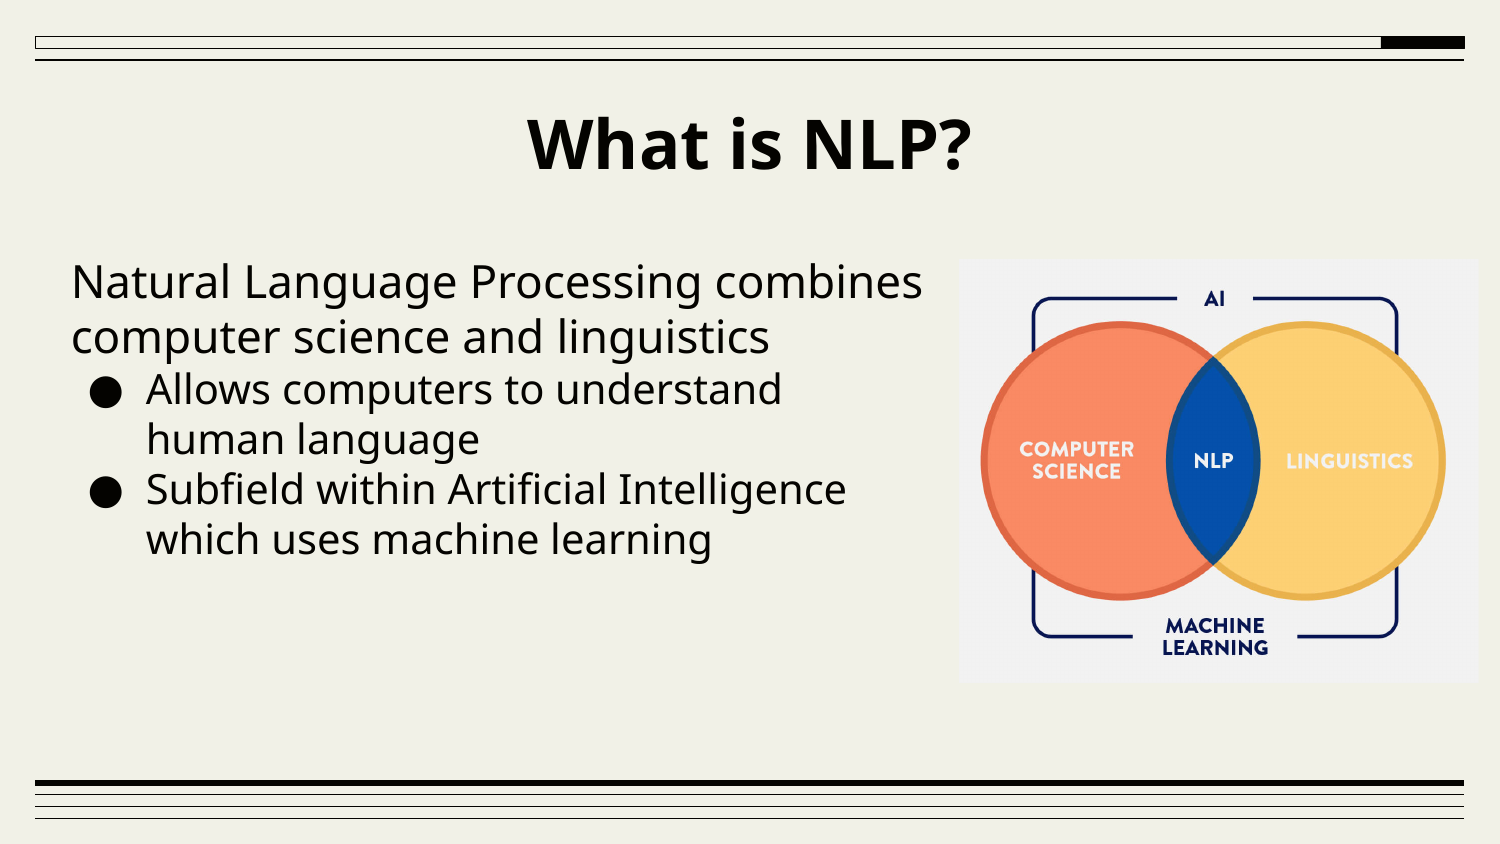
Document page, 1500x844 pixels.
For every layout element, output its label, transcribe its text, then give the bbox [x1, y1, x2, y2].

title What is NLP? [101, 85, 1399, 180]
picture [958, 259, 1479, 684]
list Natural Language Processing combines computer science and linguistics Allows computers to understand human language Subfield within Artificial Intelligence which uses machine learning [55, 237, 948, 706]
